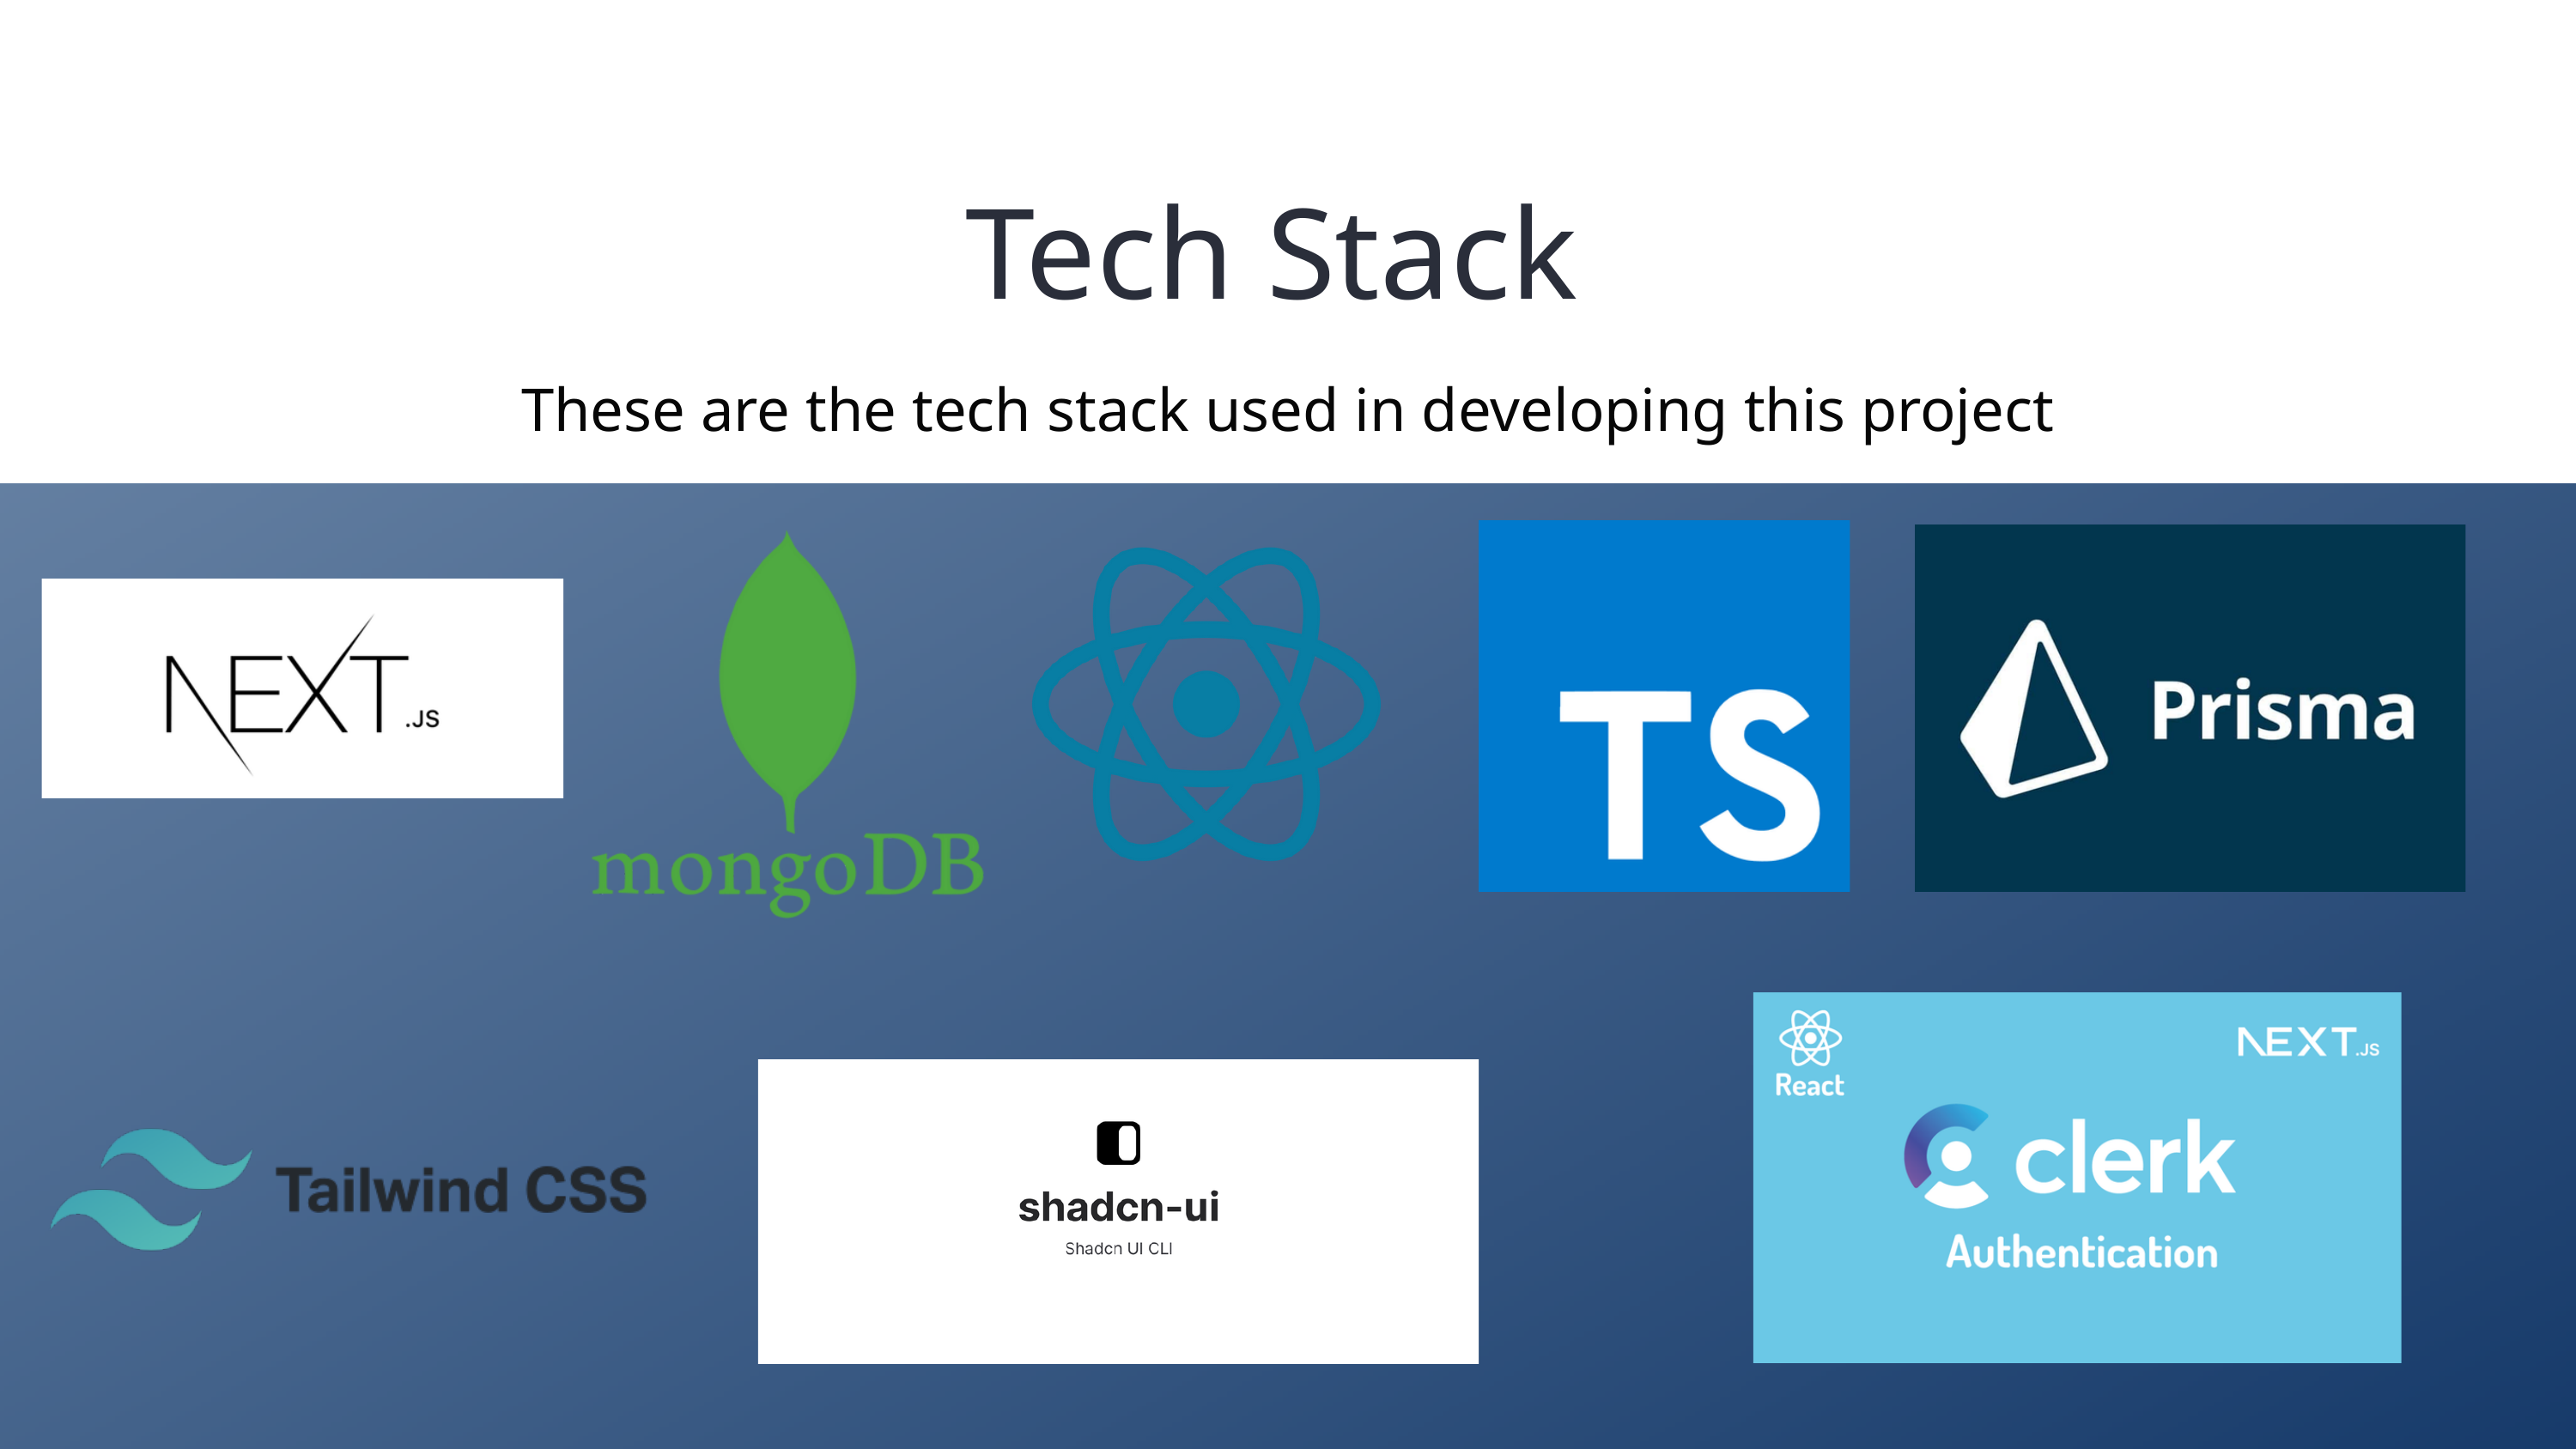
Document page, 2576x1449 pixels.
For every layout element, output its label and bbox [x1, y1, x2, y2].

text_box [0, 483, 2576, 1449]
text_box [1021, 537, 1391, 873]
text_box [302, 169, 2274, 439]
text_box [41, 579, 564, 798]
text_box [1479, 520, 1850, 893]
text_box [1753, 992, 2402, 1363]
text_box [584, 520, 992, 928]
text_box [0, 1016, 696, 1364]
text_box [1915, 524, 2466, 892]
text_box [757, 1059, 1479, 1364]
